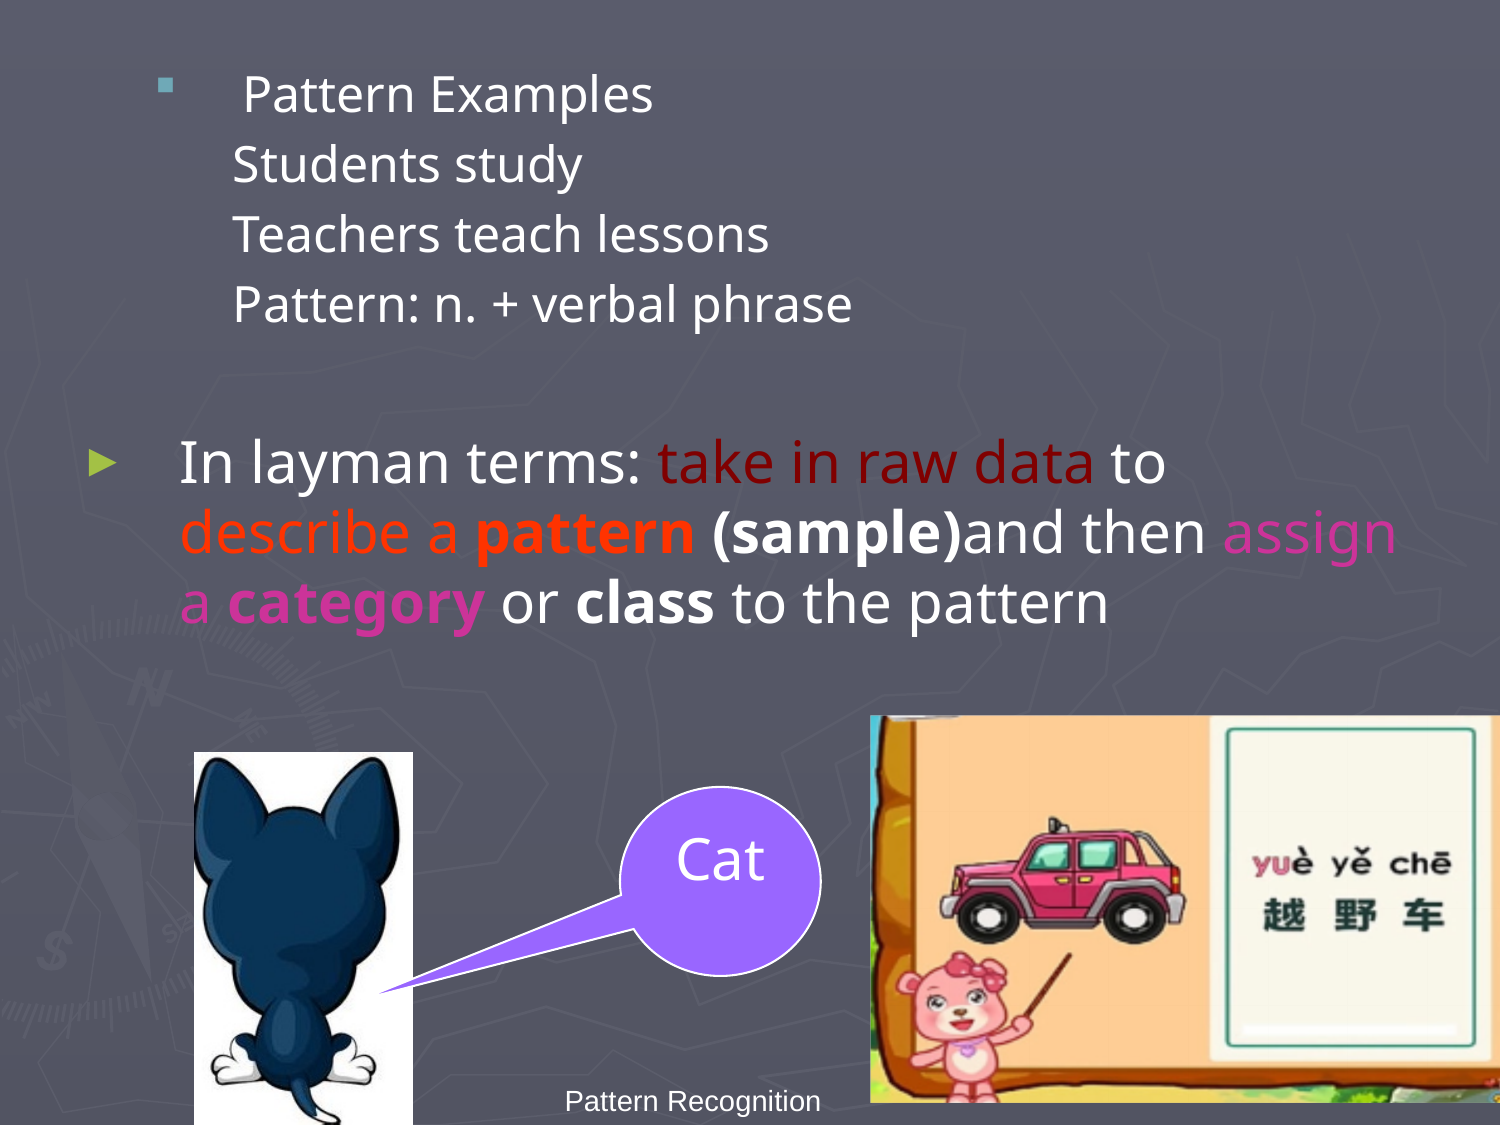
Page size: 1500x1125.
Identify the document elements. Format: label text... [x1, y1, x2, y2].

picture [871, 590, 1500, 1125]
footer Pattern Recognition [455, 1046, 931, 1125]
list Pattern Examples Students study Teachers teach lessons Pattern: n. + verbal phrase In layman terms: take in raw data to describe a pattern (sample)and then assign a category or class to the pattern [64, 54, 1415, 754]
text_box Cat [418, 786, 821, 985]
picture [194, 752, 413, 1125]
